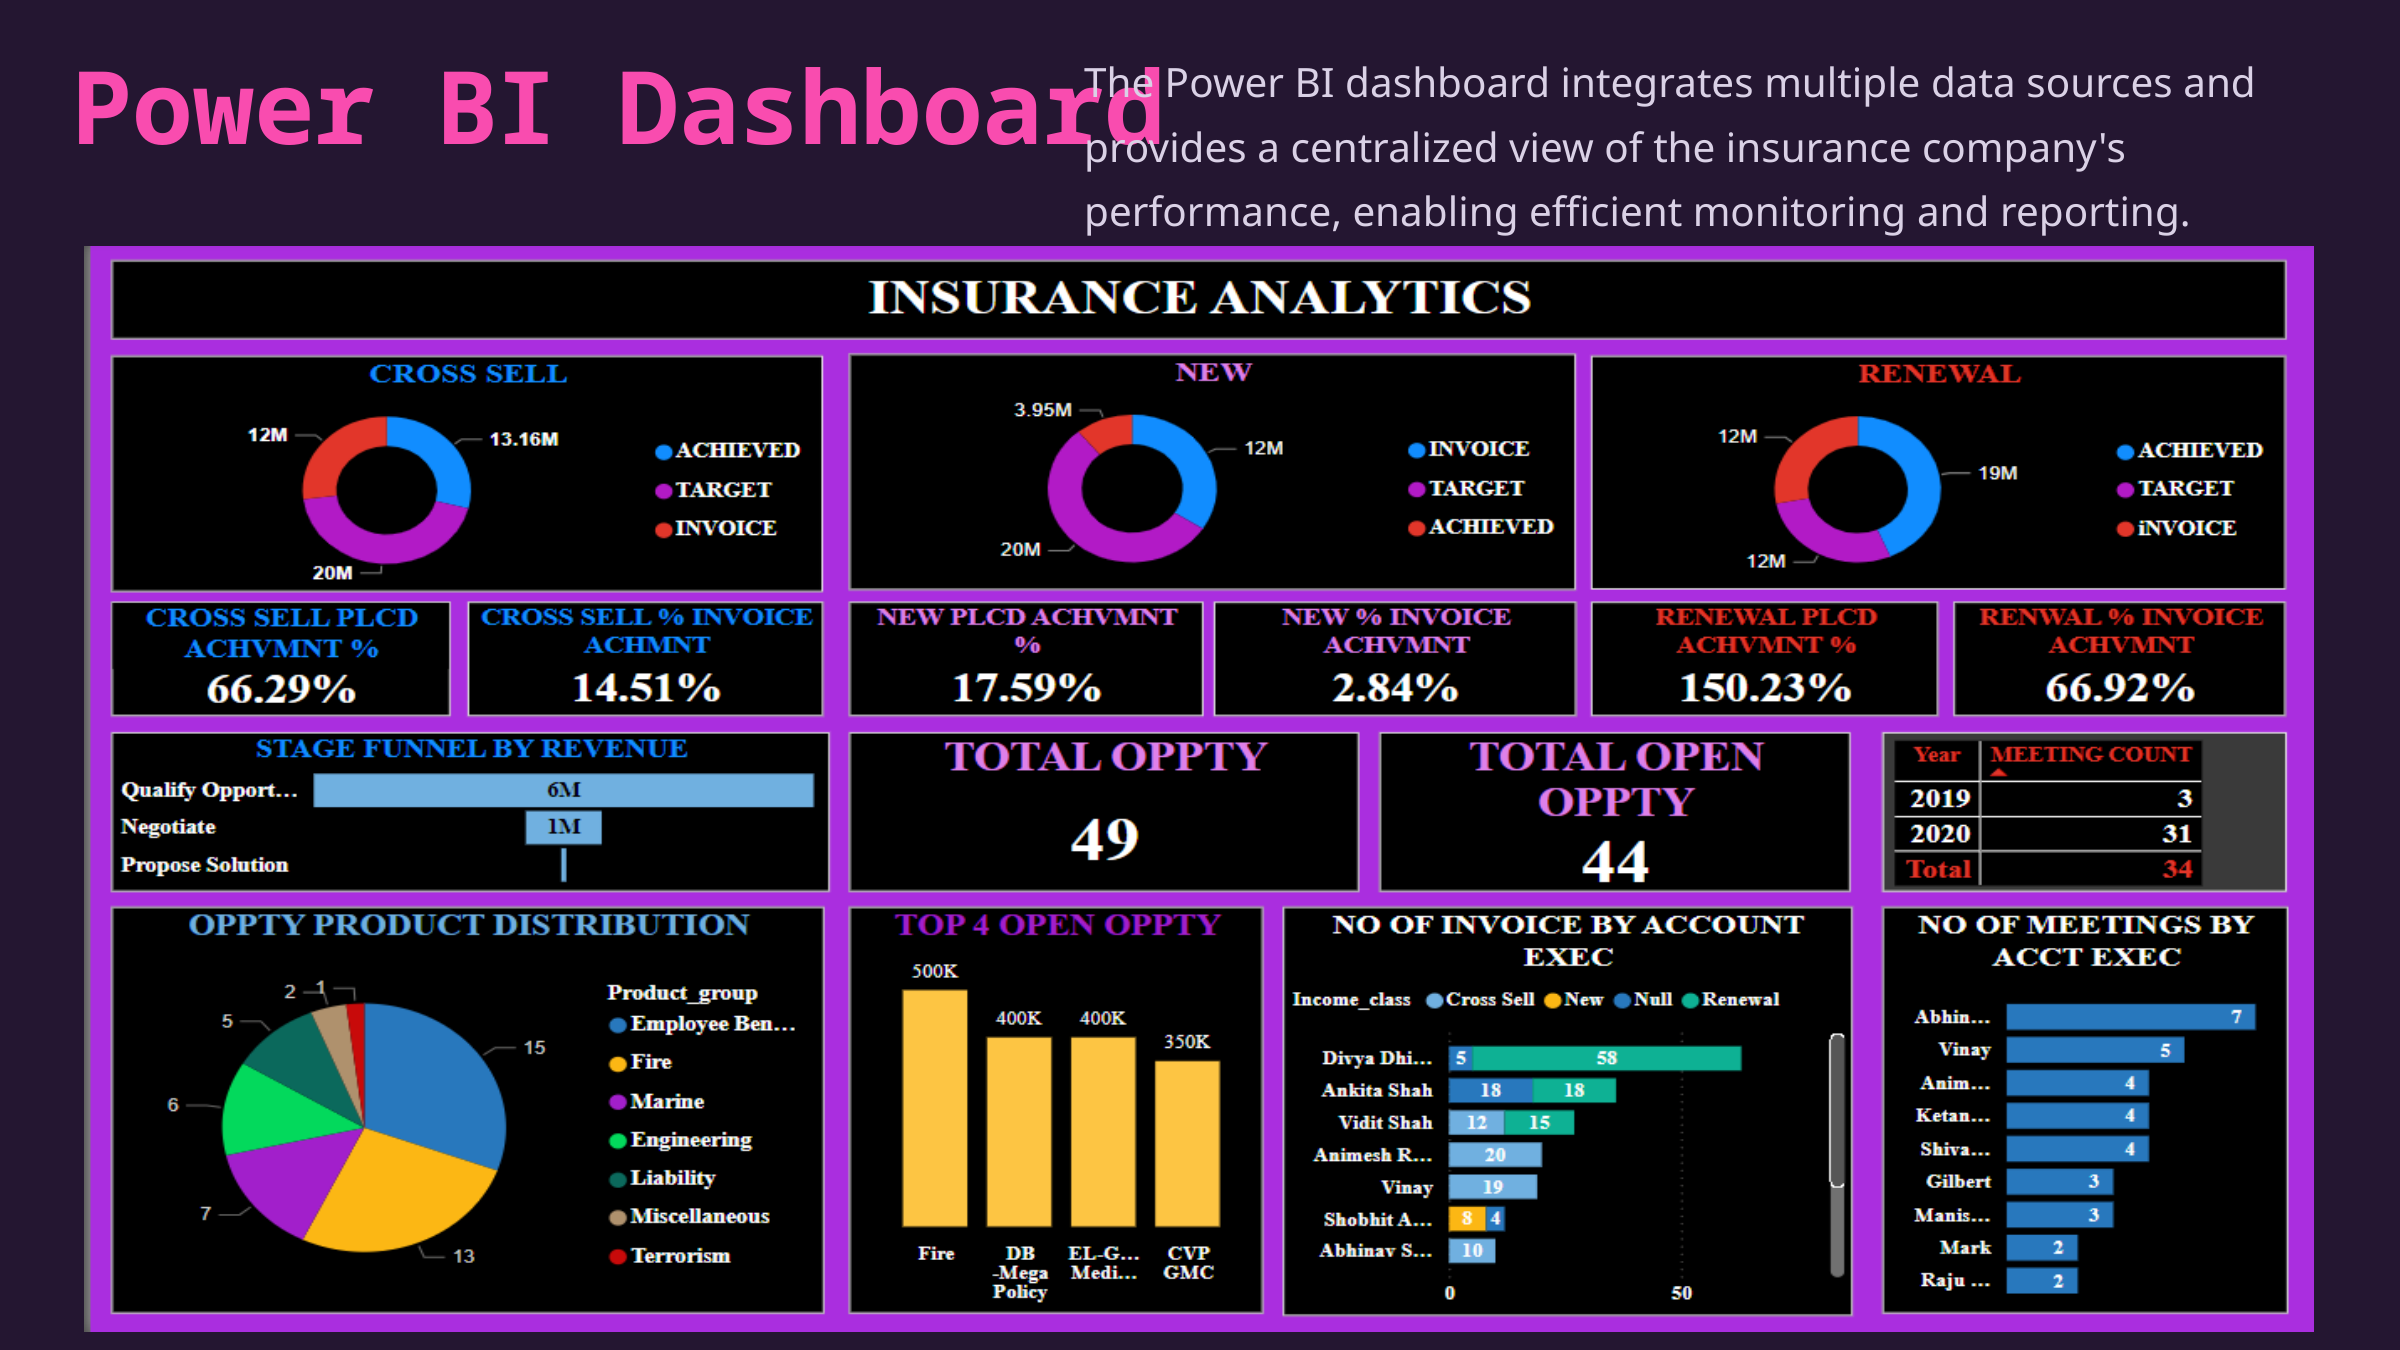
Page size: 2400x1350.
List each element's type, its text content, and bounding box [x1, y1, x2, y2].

text_box [0, 0, 2400, 1350]
text_box The Power BI dashboard integrates multiple data sources and provides a centralized view of the insurance company's performance, enabling efficient monitoring and reporting. [1069, 33, 2286, 228]
text_box Power BI Dashboard [57, 30, 1070, 158]
picture [84, 246, 2314, 1332]
